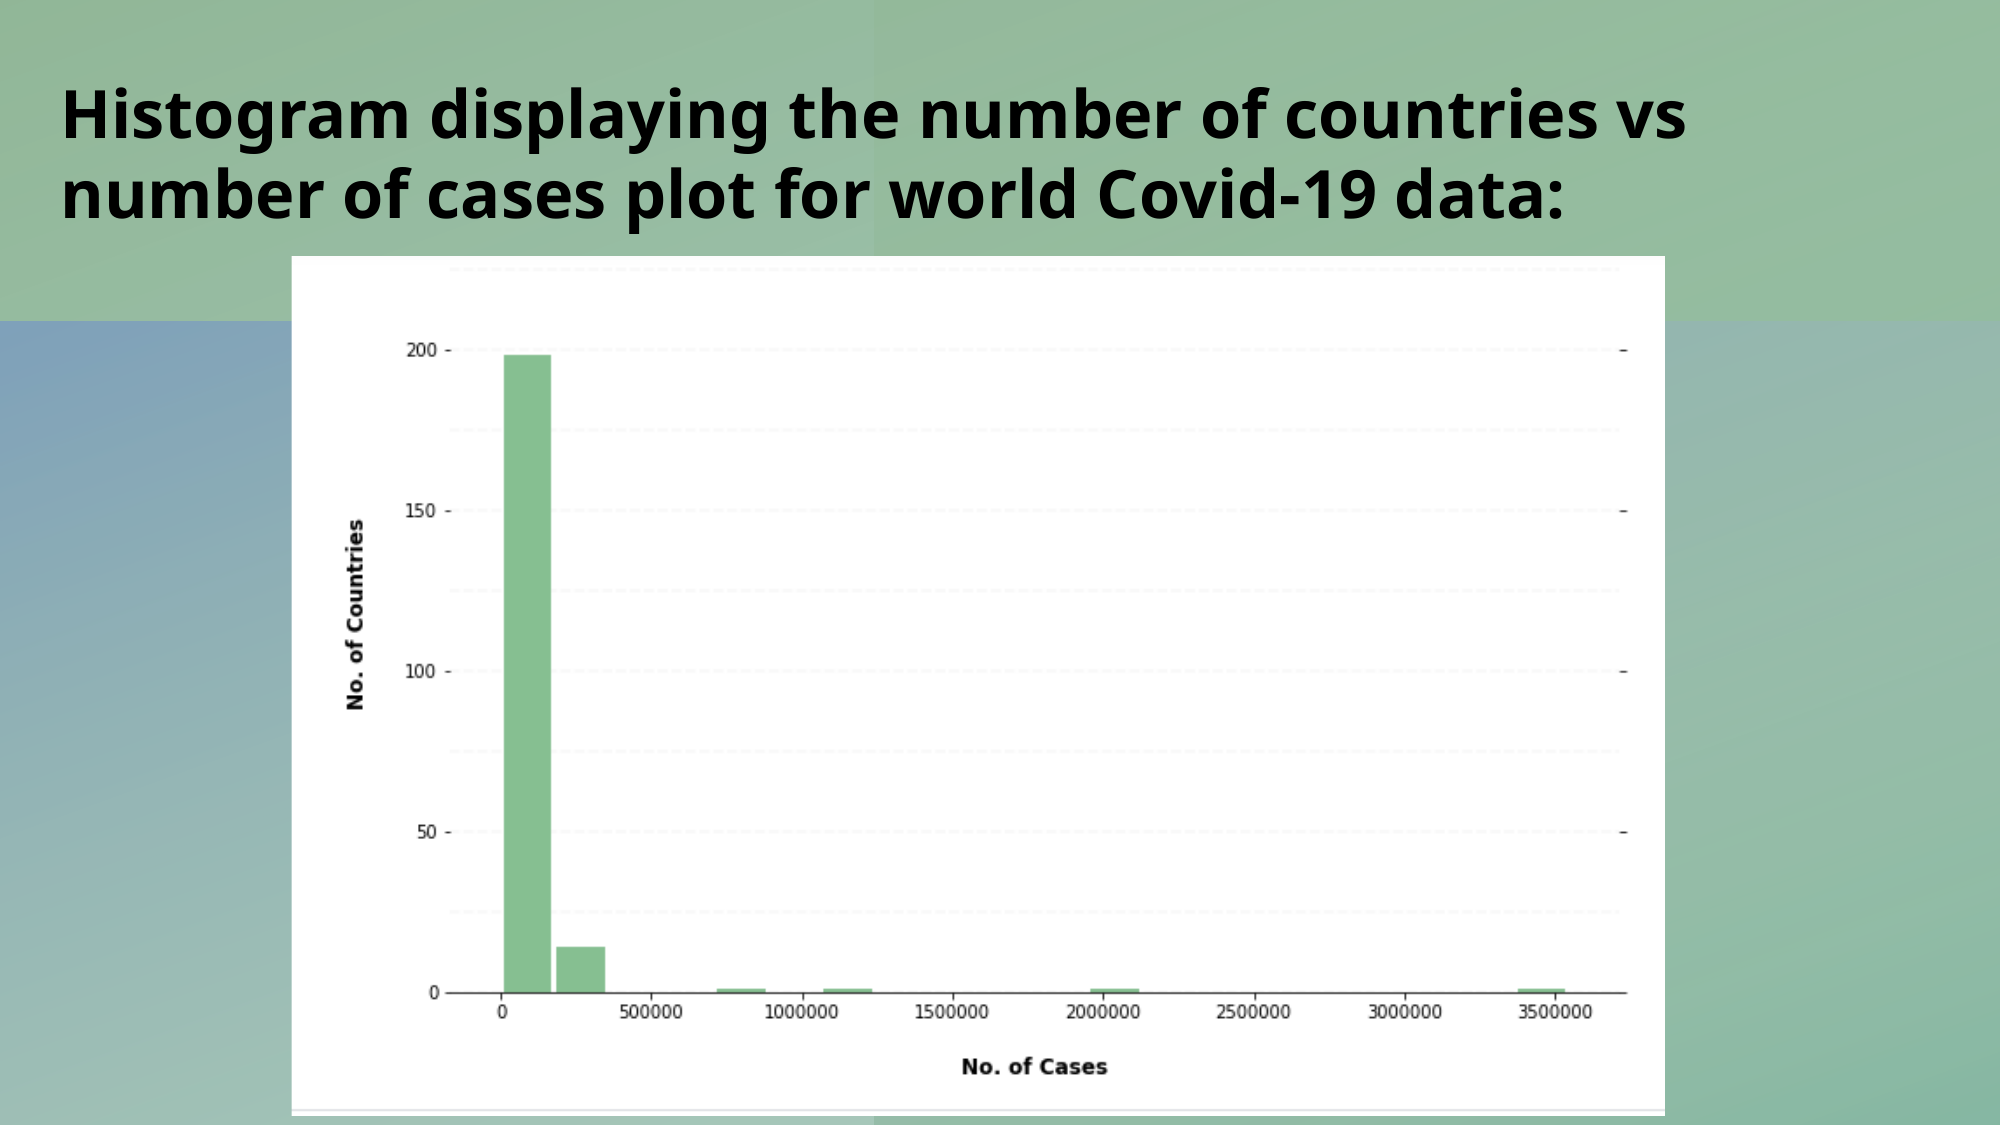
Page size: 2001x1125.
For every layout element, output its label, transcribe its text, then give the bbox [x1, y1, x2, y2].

text_box [0, 321, 2000, 1125]
picture [291, 256, 1665, 1116]
text_box [0, 0, 874, 321]
text_box [874, 0, 2000, 321]
text_box Histogram displaying the number of countries vs number of cases plot for world Covid-19 data: [45, 64, 1911, 240]
